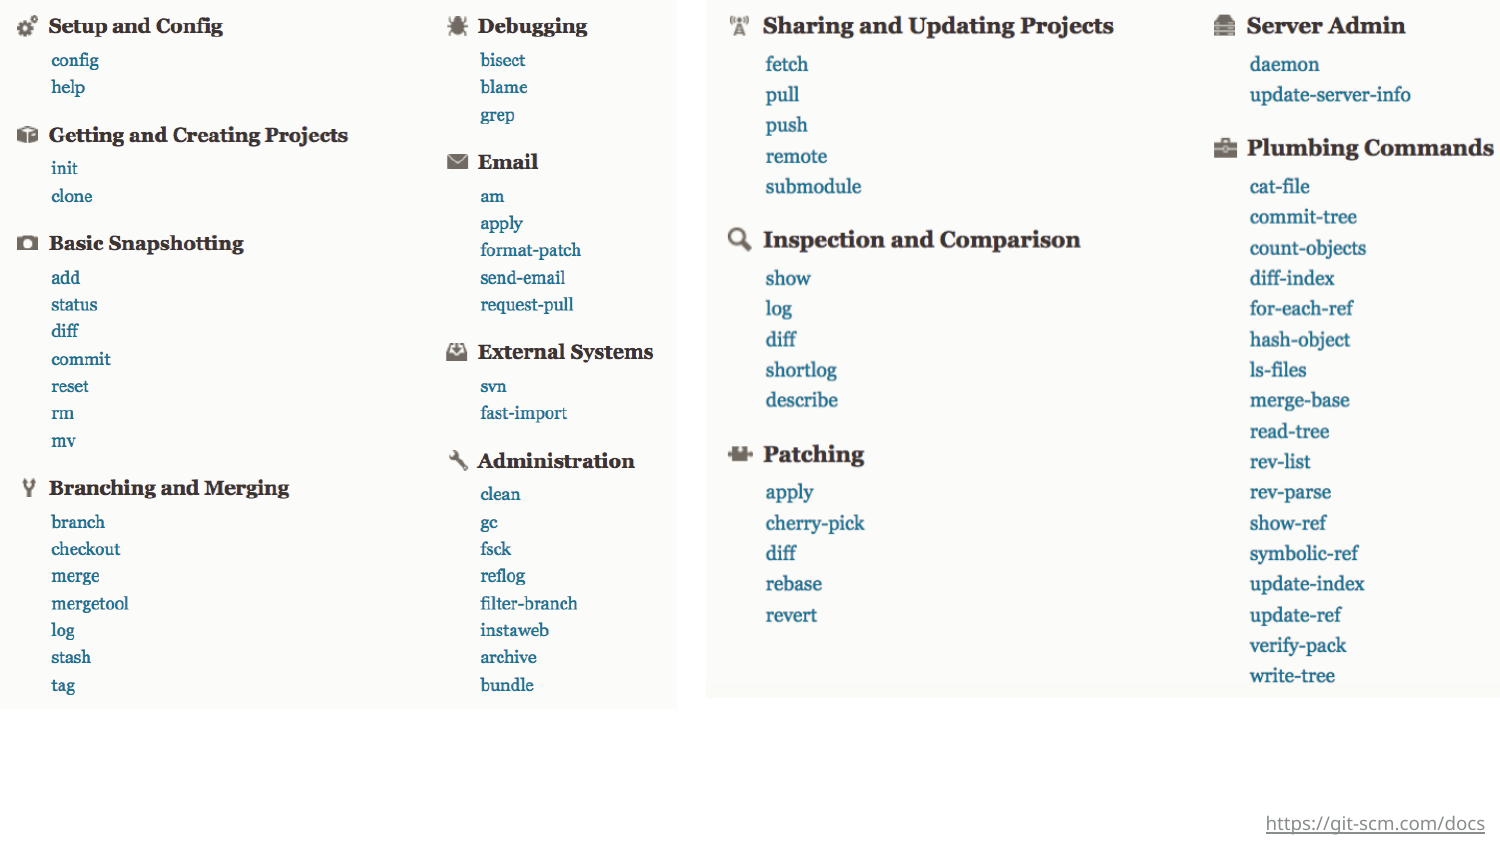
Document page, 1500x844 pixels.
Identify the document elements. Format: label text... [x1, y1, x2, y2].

picture [705, 0, 1500, 699]
picture [0, 0, 677, 710]
text_box https://git-scm.com/docs [508, 804, 1500, 844]
